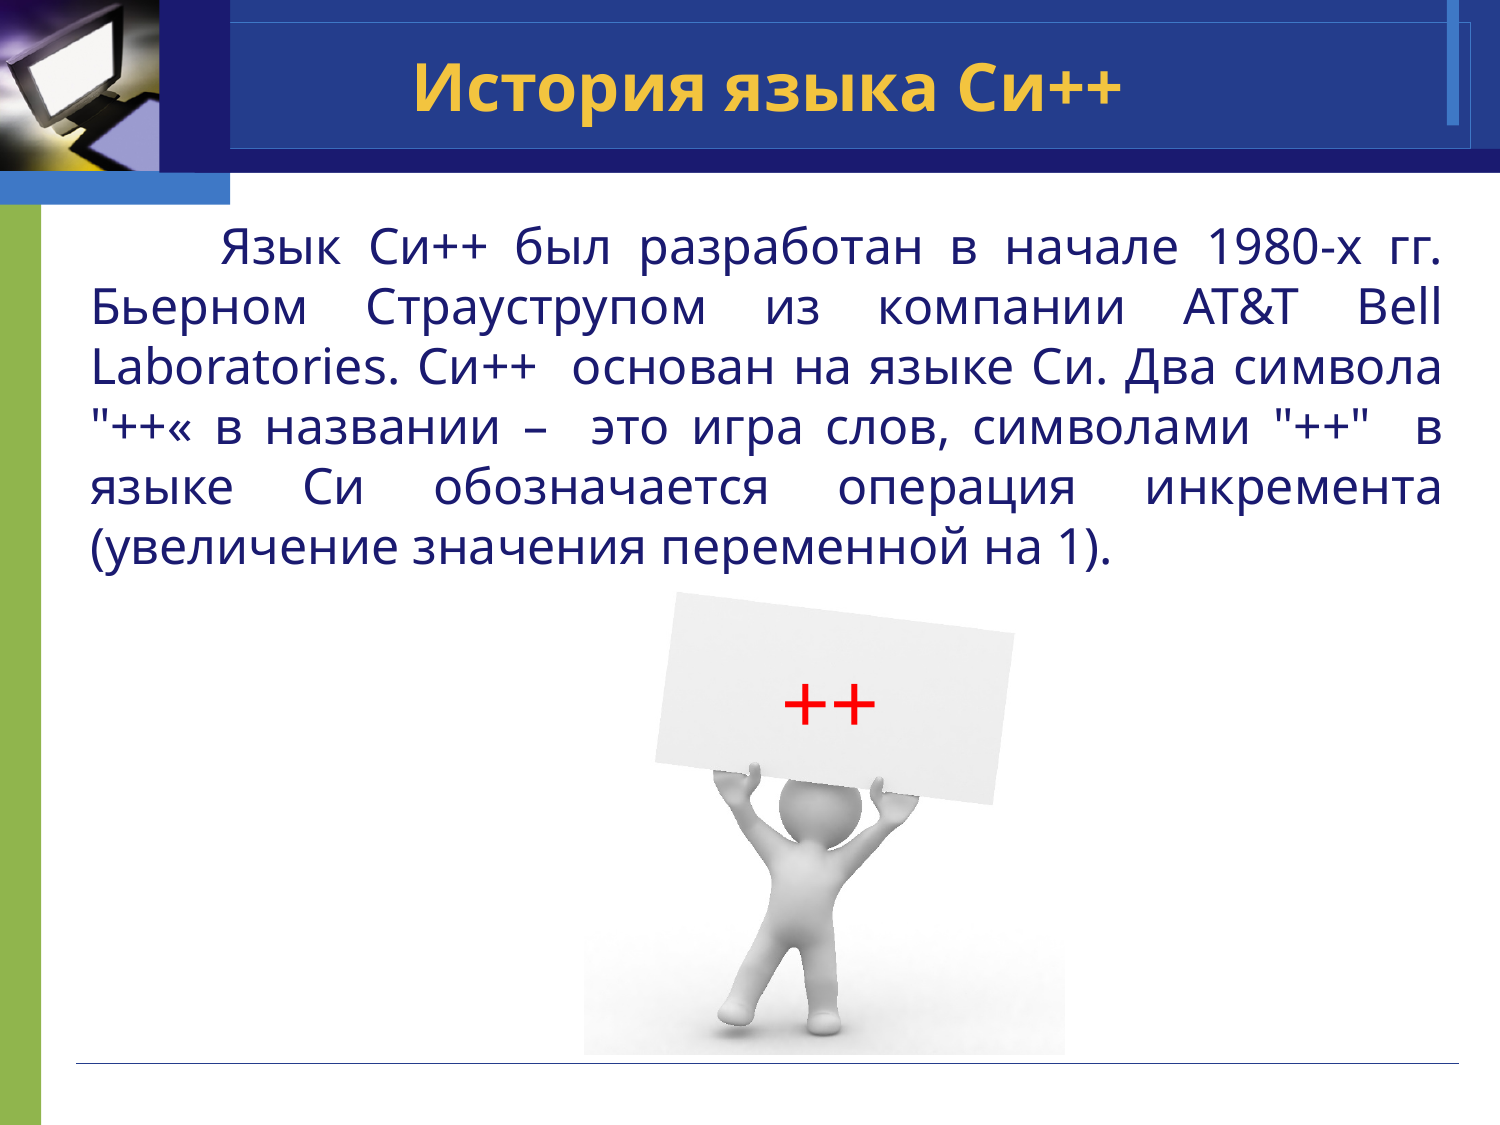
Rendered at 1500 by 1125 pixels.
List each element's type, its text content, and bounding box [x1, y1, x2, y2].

picture [0, 0, 159, 171]
list Язык Си++ был разработан в начале 1980-х гг. Бьерном Страуструпом из компании AT&T Bell Laboratories. Си++ основан на языке Си. Два символа "++« в названии – это игра слов, символами "++" в языке Си обозначается операция инкремента (увеличение значения переменной на 1). [74, 206, 1460, 681]
title История языка Си++ [122, 38, 1413, 131]
picture [584, 574, 1065, 1055]
